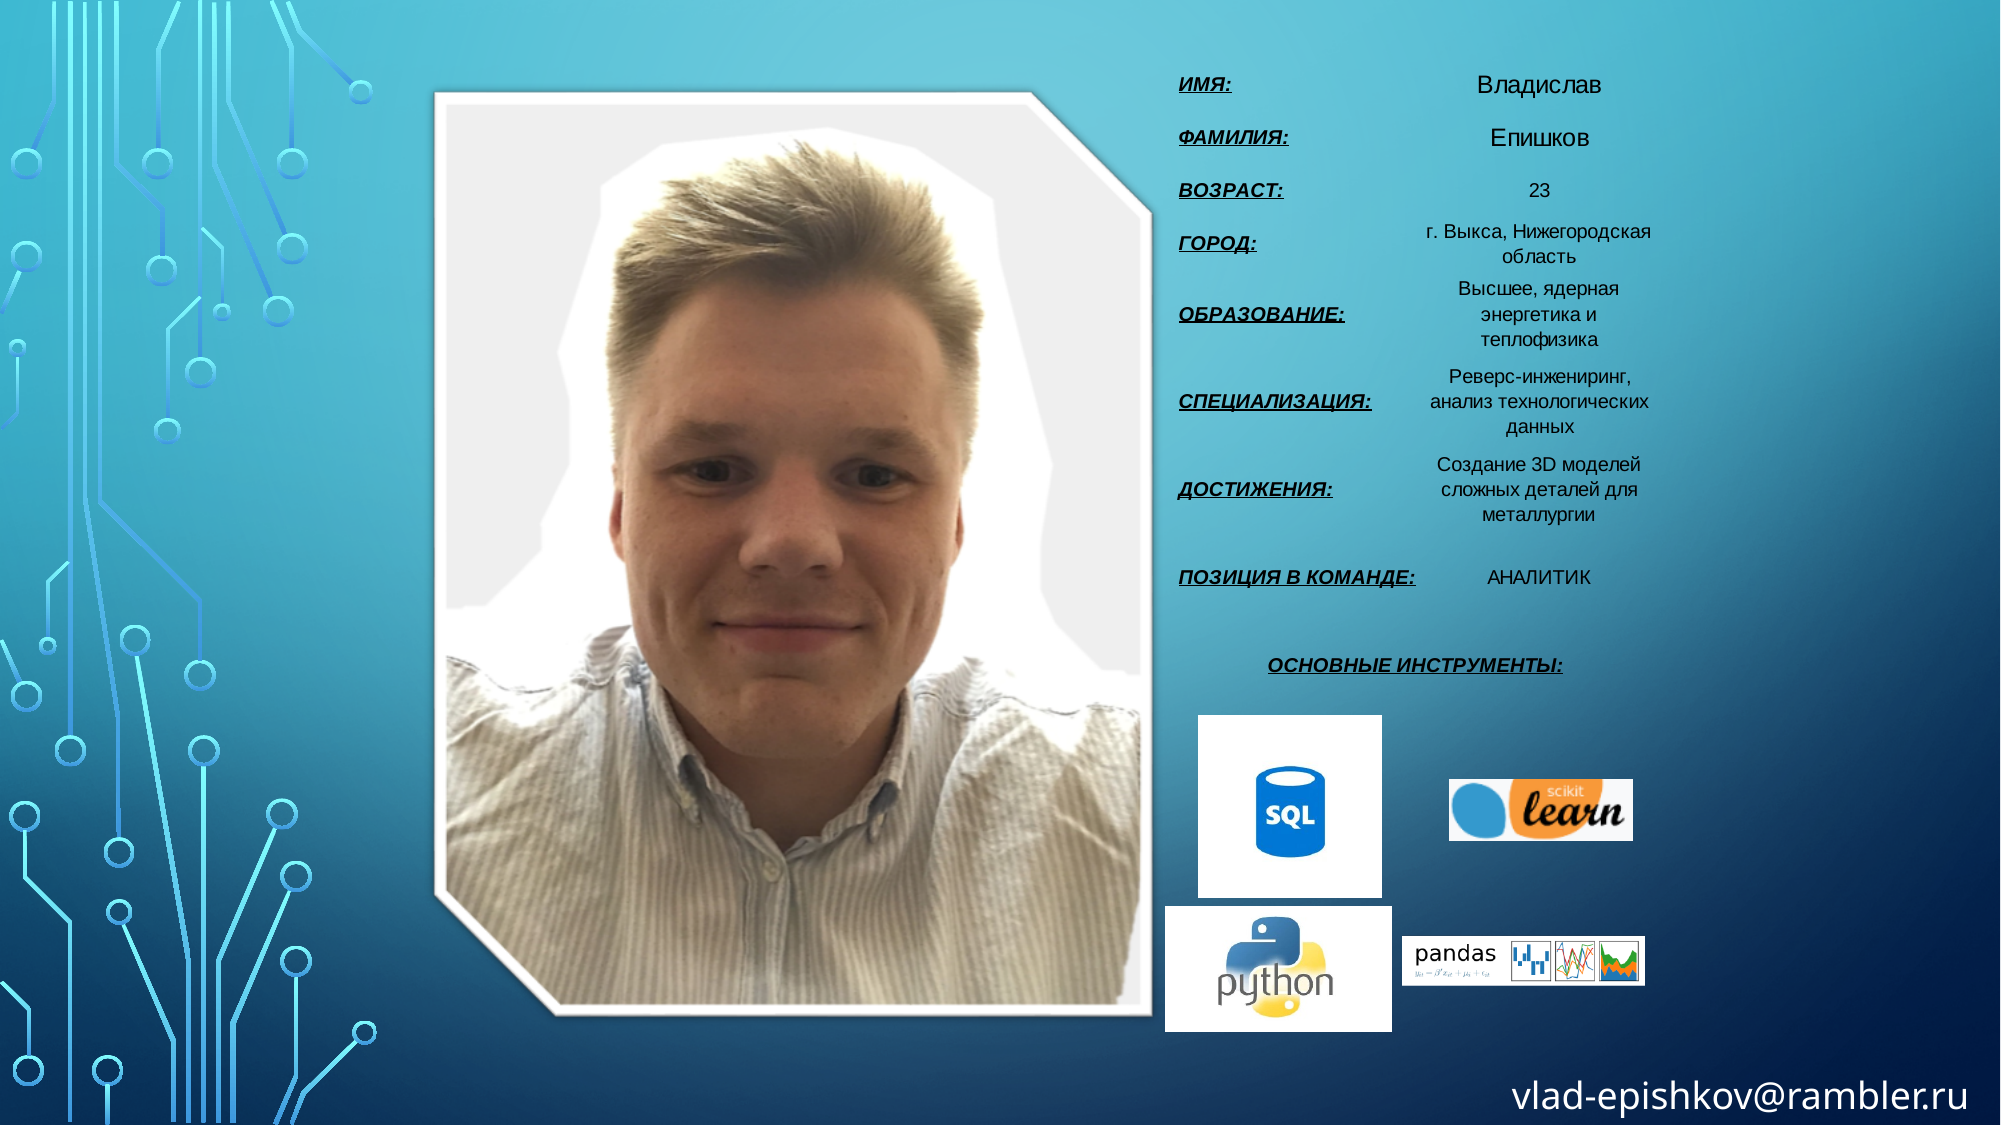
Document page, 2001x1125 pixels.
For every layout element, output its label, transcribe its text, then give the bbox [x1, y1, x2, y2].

picture [407, 56, 1659, 1062]
text_box vlad-epishkov@rambler.ru [1497, 1064, 1985, 1125]
